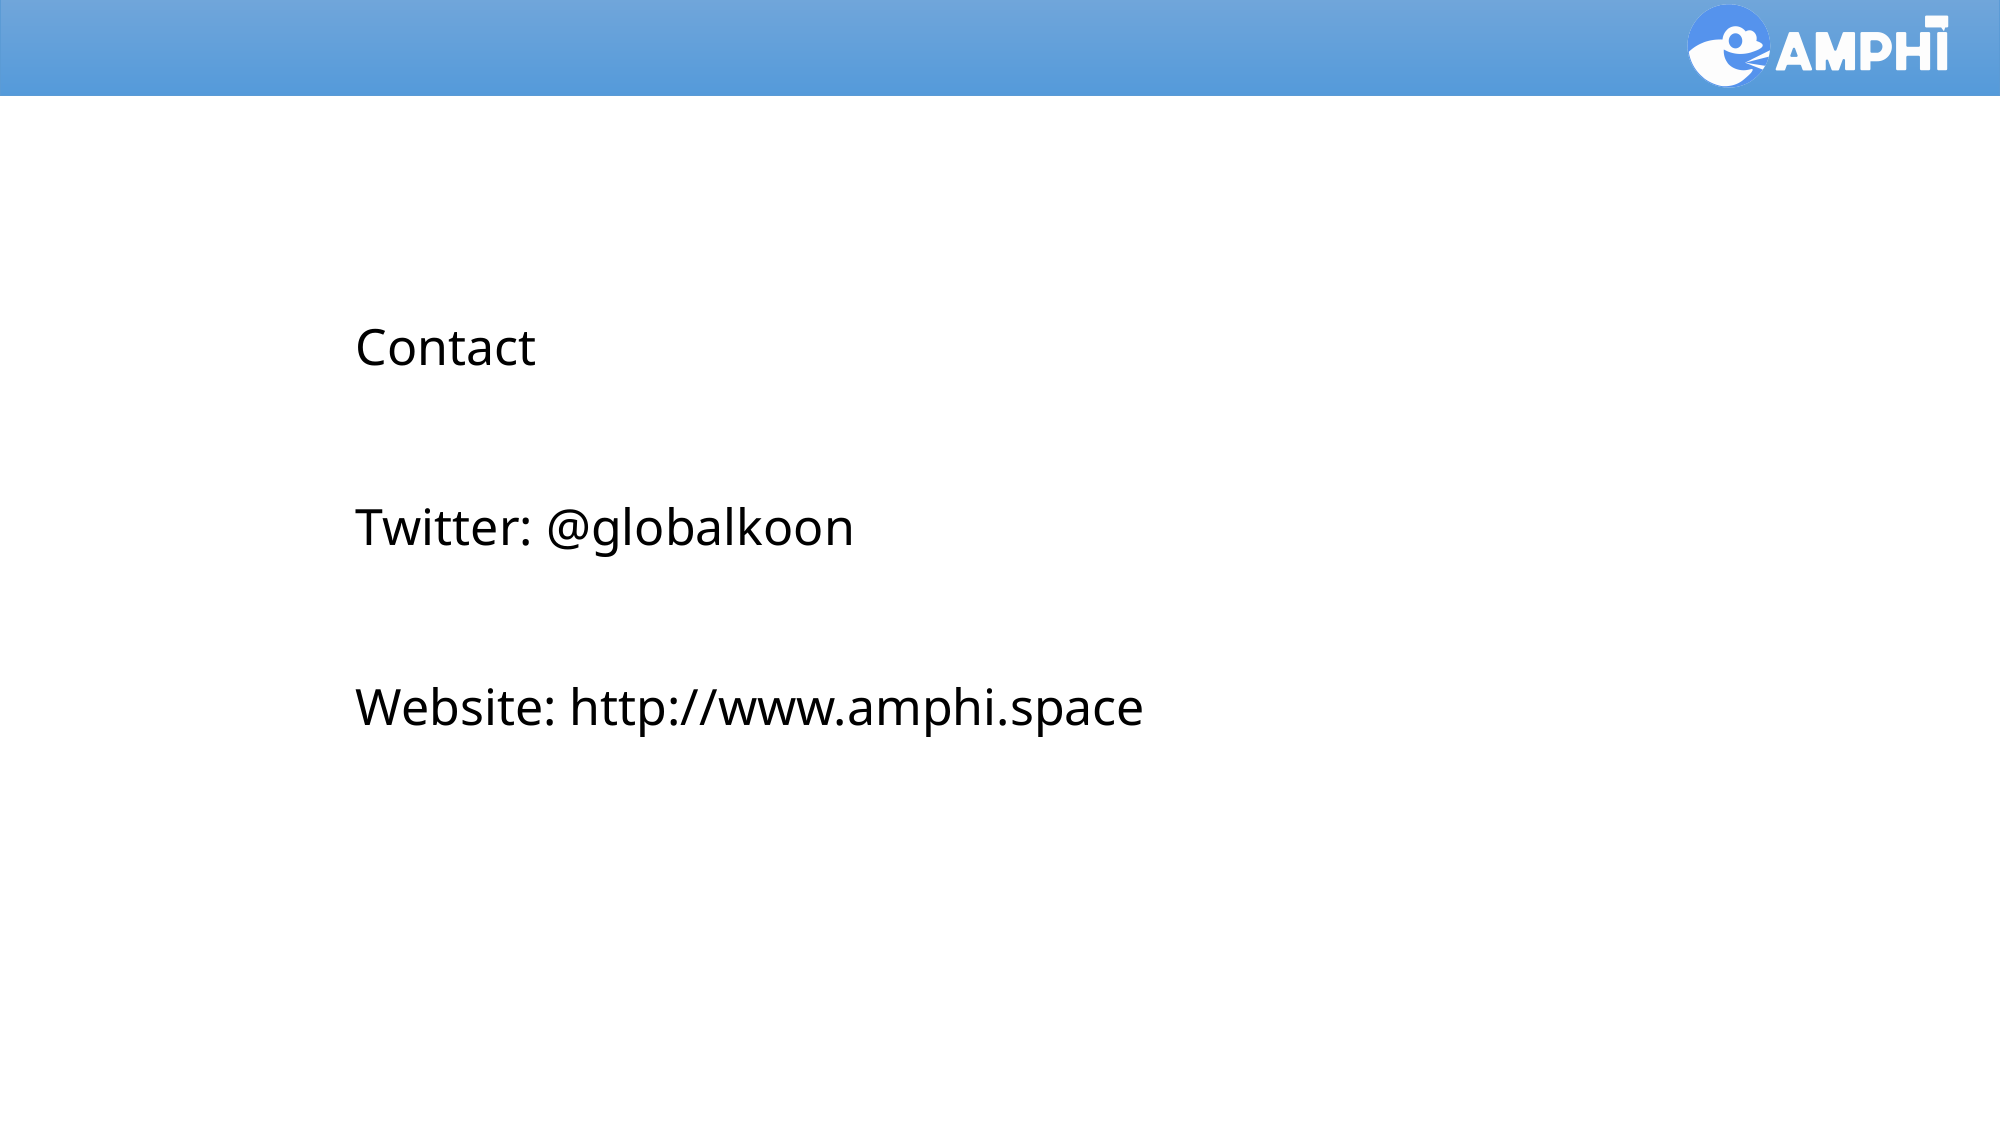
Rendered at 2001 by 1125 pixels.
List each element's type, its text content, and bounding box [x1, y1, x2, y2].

text_box Contact Twitter: @globalkoon Website: http://www.amphi.space [341, 307, 1507, 743]
picture [1680, 0, 1965, 93]
